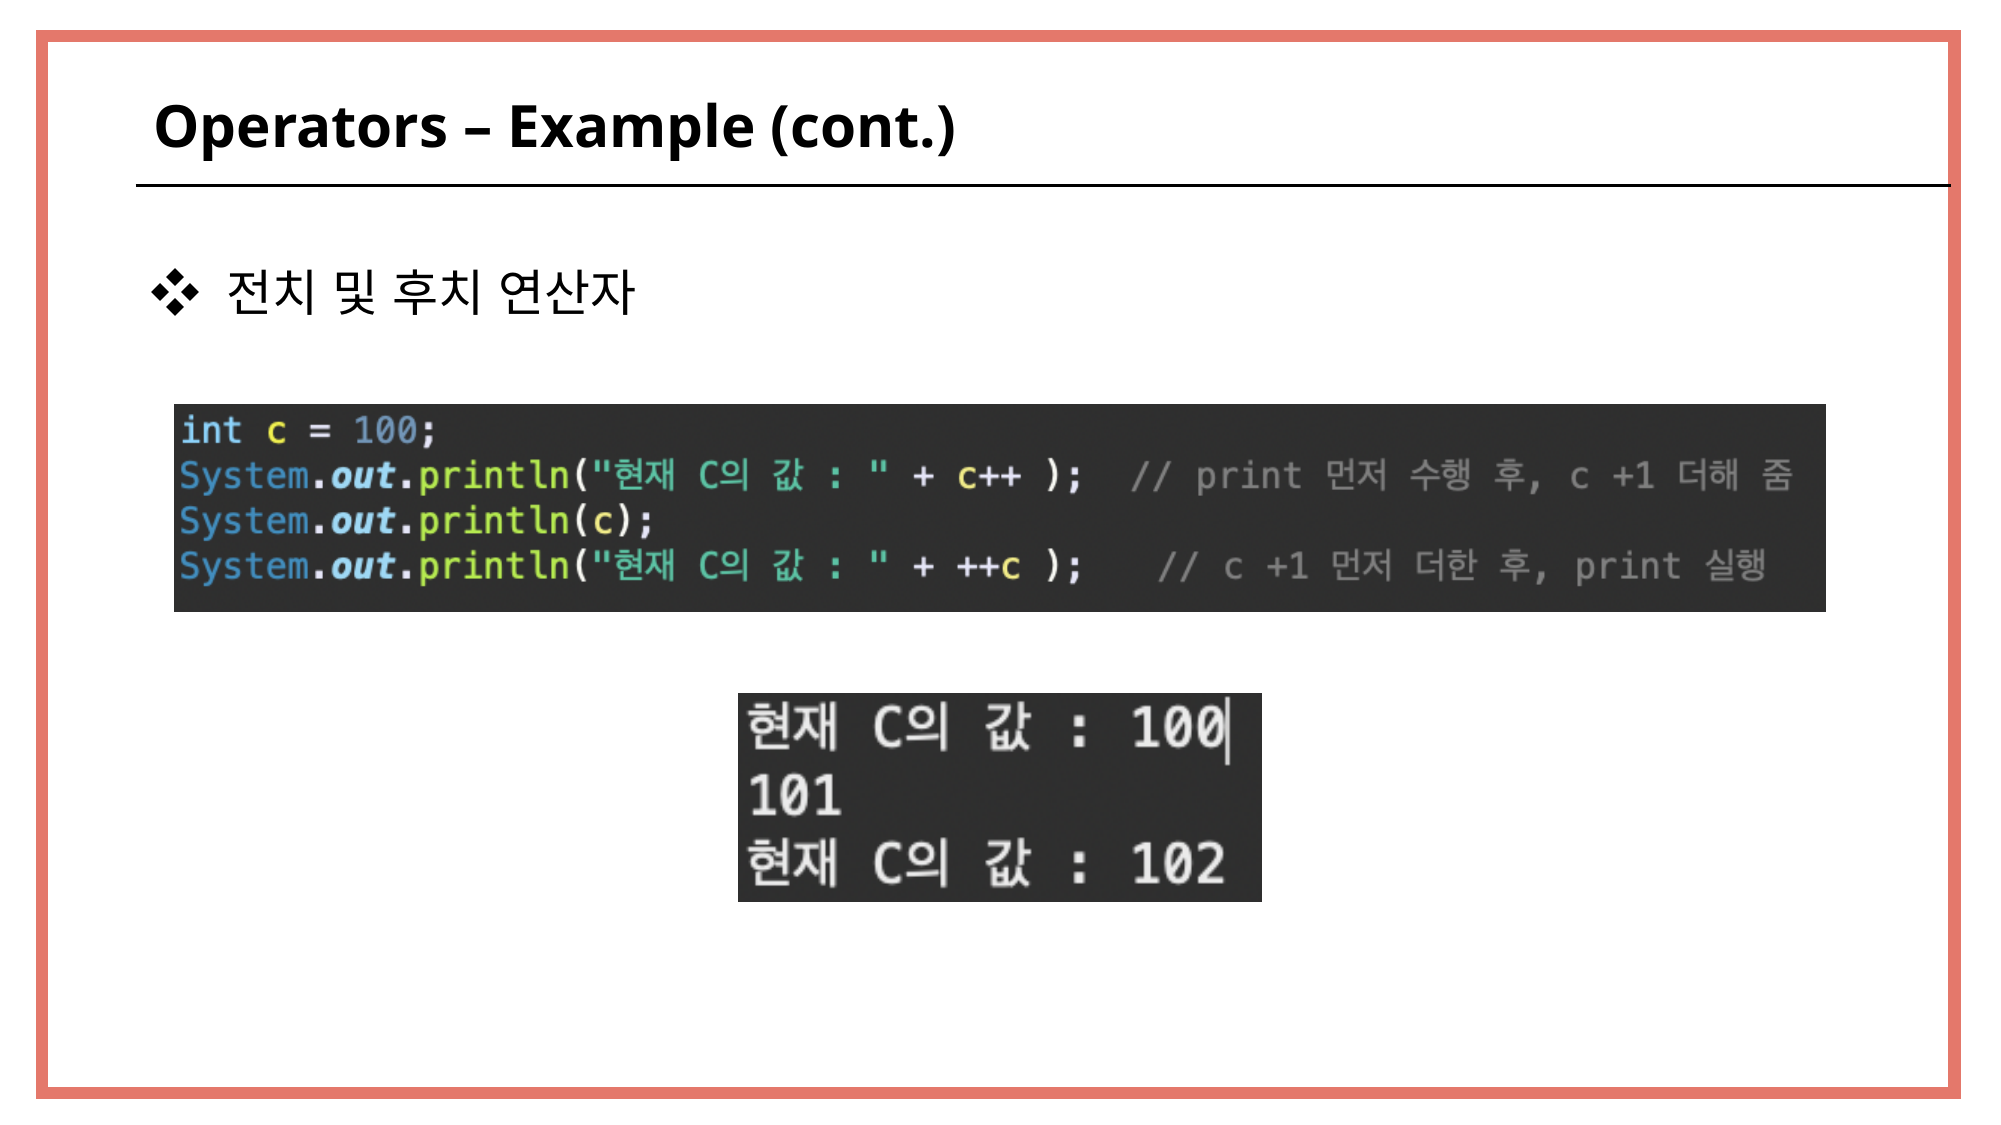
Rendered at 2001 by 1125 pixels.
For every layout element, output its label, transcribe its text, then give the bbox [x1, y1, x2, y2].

picture [174, 404, 1826, 612]
list Operators – Example (cont.) [138, 76, 1373, 182]
list ❖ 전치 및 후치 연산자 [135, 223, 1125, 1059]
picture [738, 693, 1262, 902]
